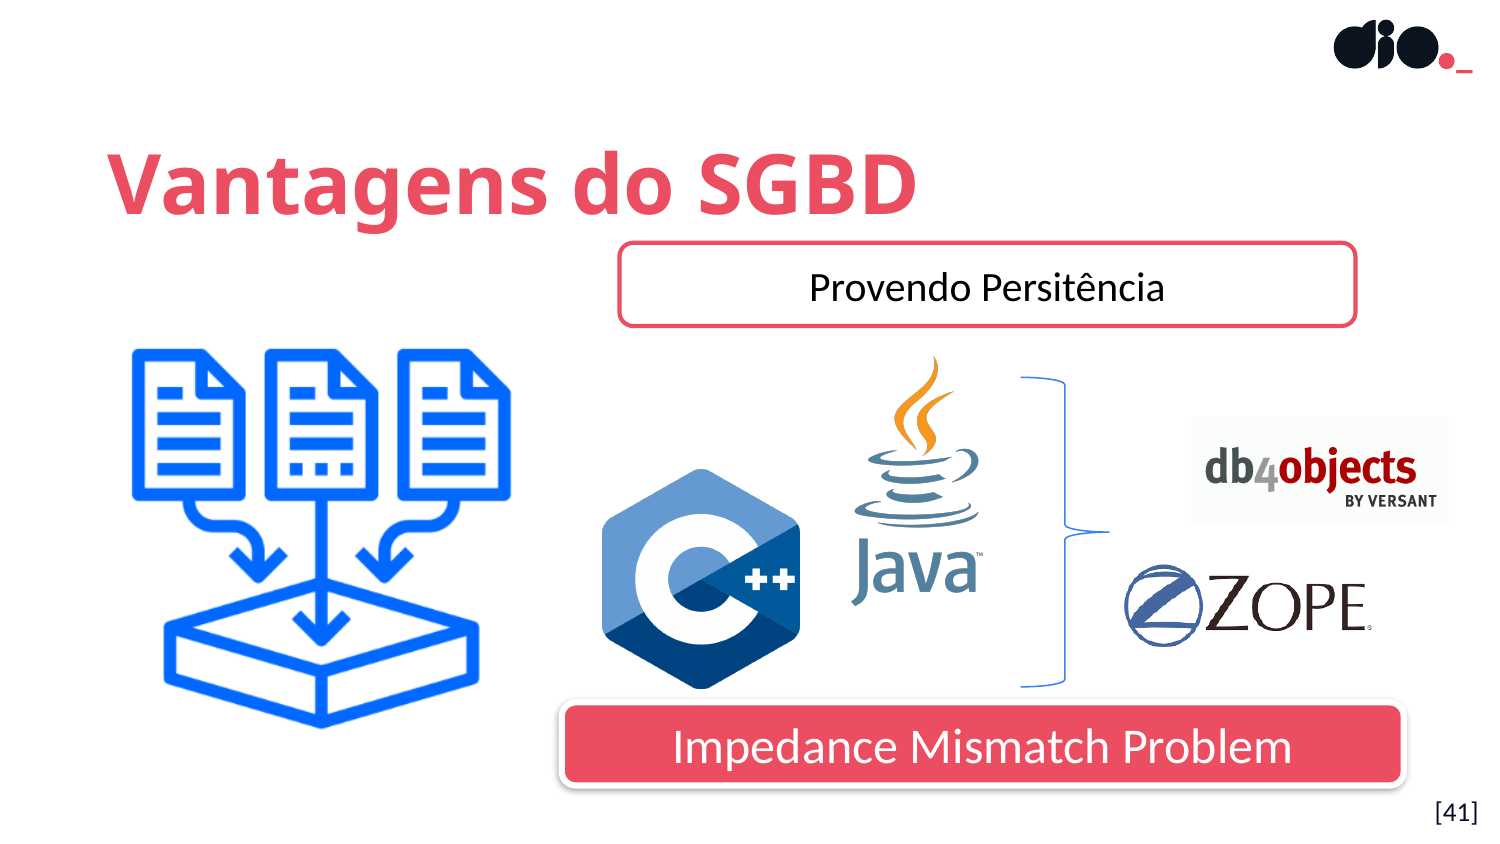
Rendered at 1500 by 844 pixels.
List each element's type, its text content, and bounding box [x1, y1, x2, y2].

picture [1124, 564, 1372, 648]
picture [1333, 19, 1473, 74]
text_box Vantagens do SGBD [92, 104, 1408, 243]
picture [83, 344, 535, 736]
picture [848, 354, 985, 608]
text_box [1020, 376, 1110, 688]
picture [1191, 416, 1450, 524]
slide_number [41] [1403, 779, 1494, 844]
picture [602, 469, 801, 689]
text_box Provendo Persitência [617, 240, 1358, 329]
text_box Impedance Mismatch Problem [558, 699, 1407, 789]
